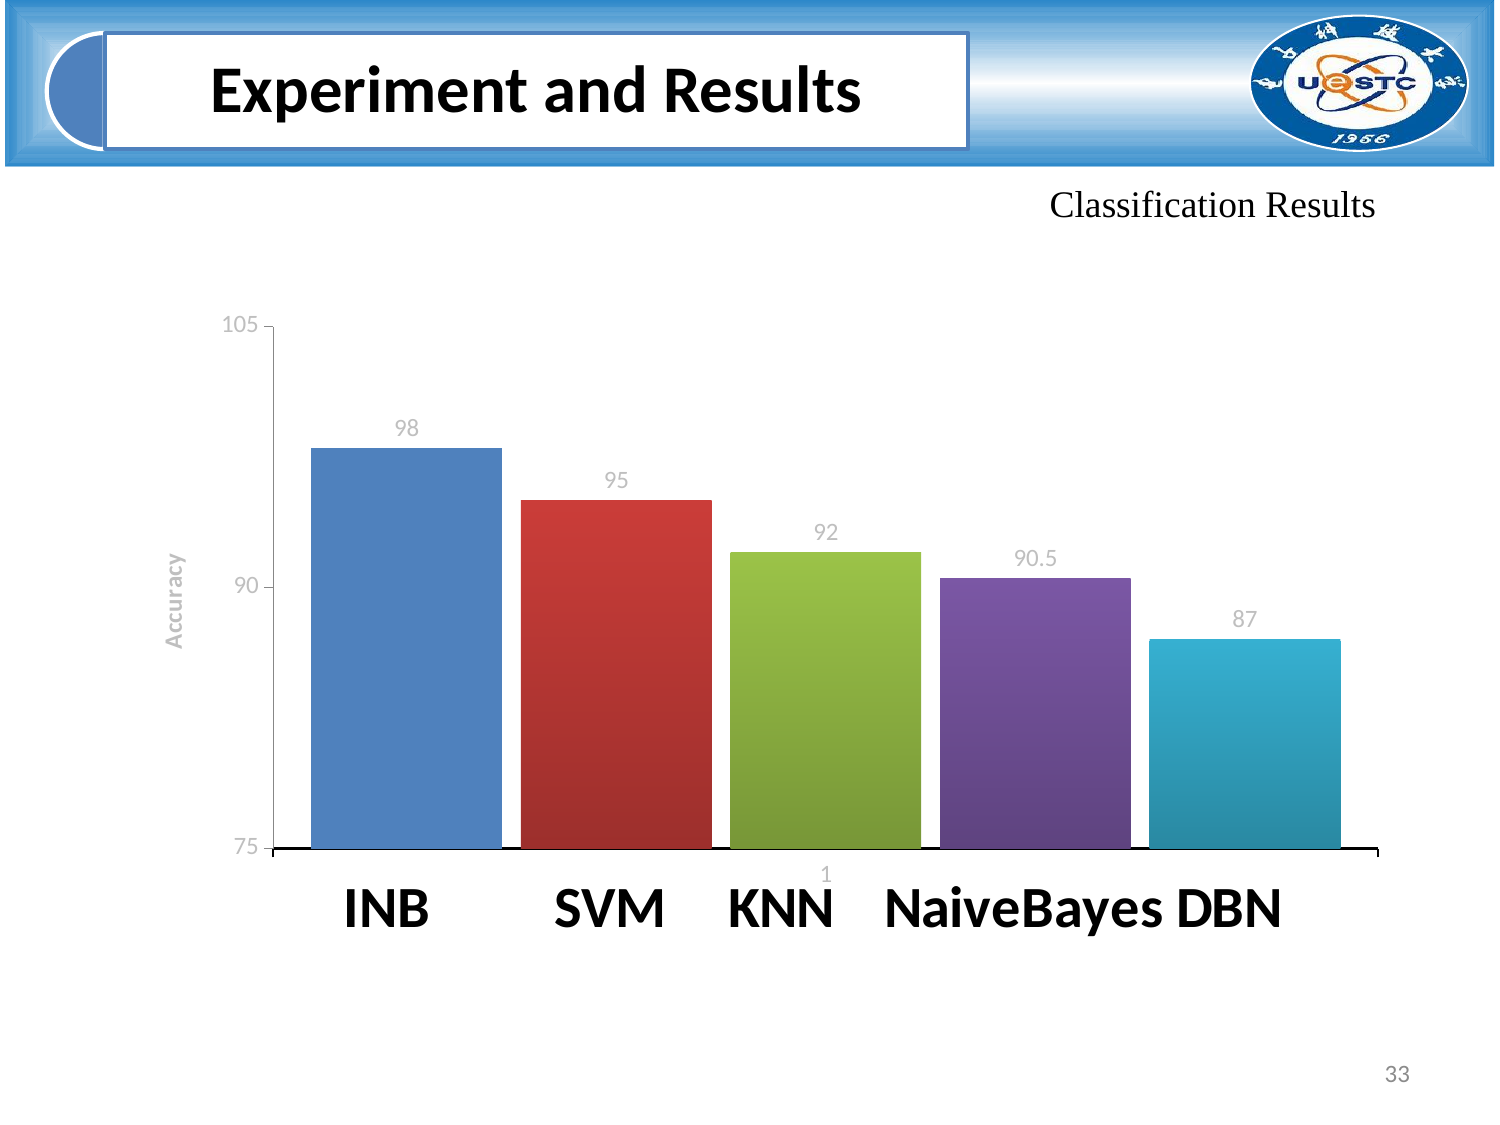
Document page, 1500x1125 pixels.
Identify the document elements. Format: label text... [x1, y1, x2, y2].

chart [137, 302, 1412, 977]
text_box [4, 0, 1495, 167]
text_box Classification Results [1034, 175, 1392, 233]
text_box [104, 32, 969, 150]
slide_number 33 [1074, 1042, 1425, 1103]
